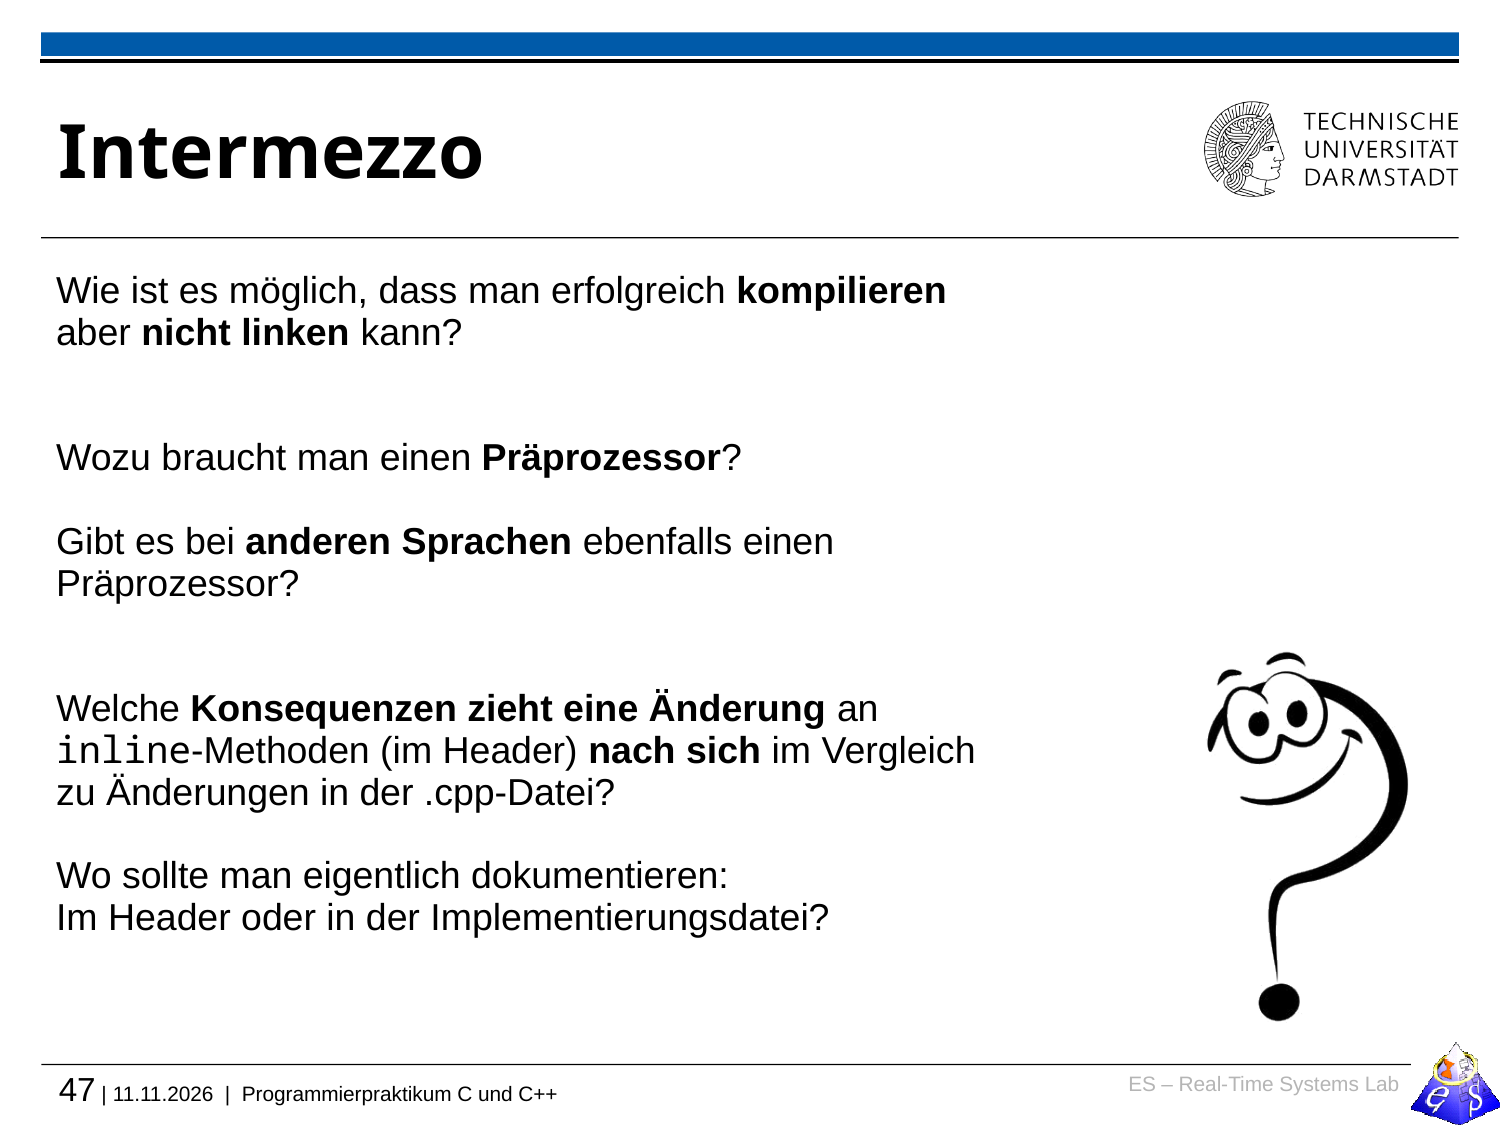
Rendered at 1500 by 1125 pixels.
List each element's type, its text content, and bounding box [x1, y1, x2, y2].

title Intermezzo [58, 80, 1187, 218]
picture [1411, 1041, 1500, 1125]
picture [1187, 84, 1483, 214]
text_box Wie ist es möglich, dass man erfolgreich kompilieren aber nicht linken kann? Wozu braucht man einen Präprozessor? Gibt es bei anderen Sprachen ebenfalls einen Präprozessor? Welche Konsequenzen zieht eine Änderung an inline-Methoden (im Header) nach sich im Vergleich zu Änderungen in der .cpp-Datei? Wo sollte man eigentlich dokumentieren: Im Header oder in der Implementierungsdatei? [41, 262, 1034, 947]
picture [1104, 645, 1483, 1024]
